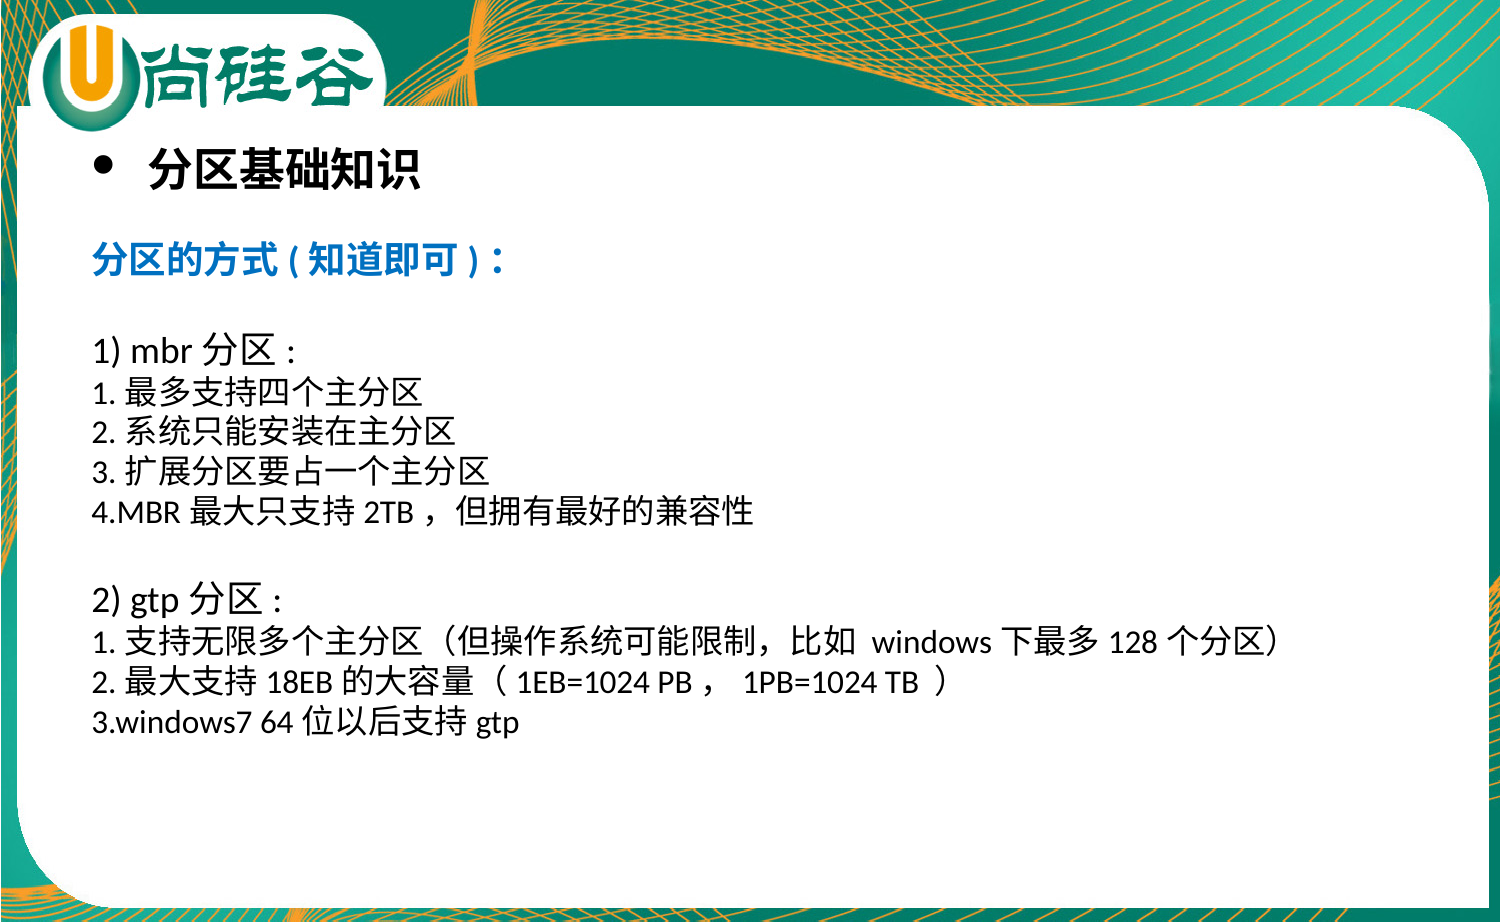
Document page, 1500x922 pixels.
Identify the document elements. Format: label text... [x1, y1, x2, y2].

text_box 分区的方式(知道即可)： 1) mbr分区: 1.最多支持四个主分区 2.系统只能安装在主分区 3.扩展分区要占一个主分区 4.MBR最大只支持2TB，但拥有最好的兼容性 2) gtp分区: 1.支持无限多个主分区（但操作系统可能限制，比如 windows下最多128个分区） 2.最大支持18EB的大容量（1EB=1024 PB，1PB=1024 TB ） 3.windows7 64位以后支持gtp [76, 228, 1447, 793]
picture [0, 0, 1500, 922]
text_box 分区基础知识 [76, 139, 1270, 204]
